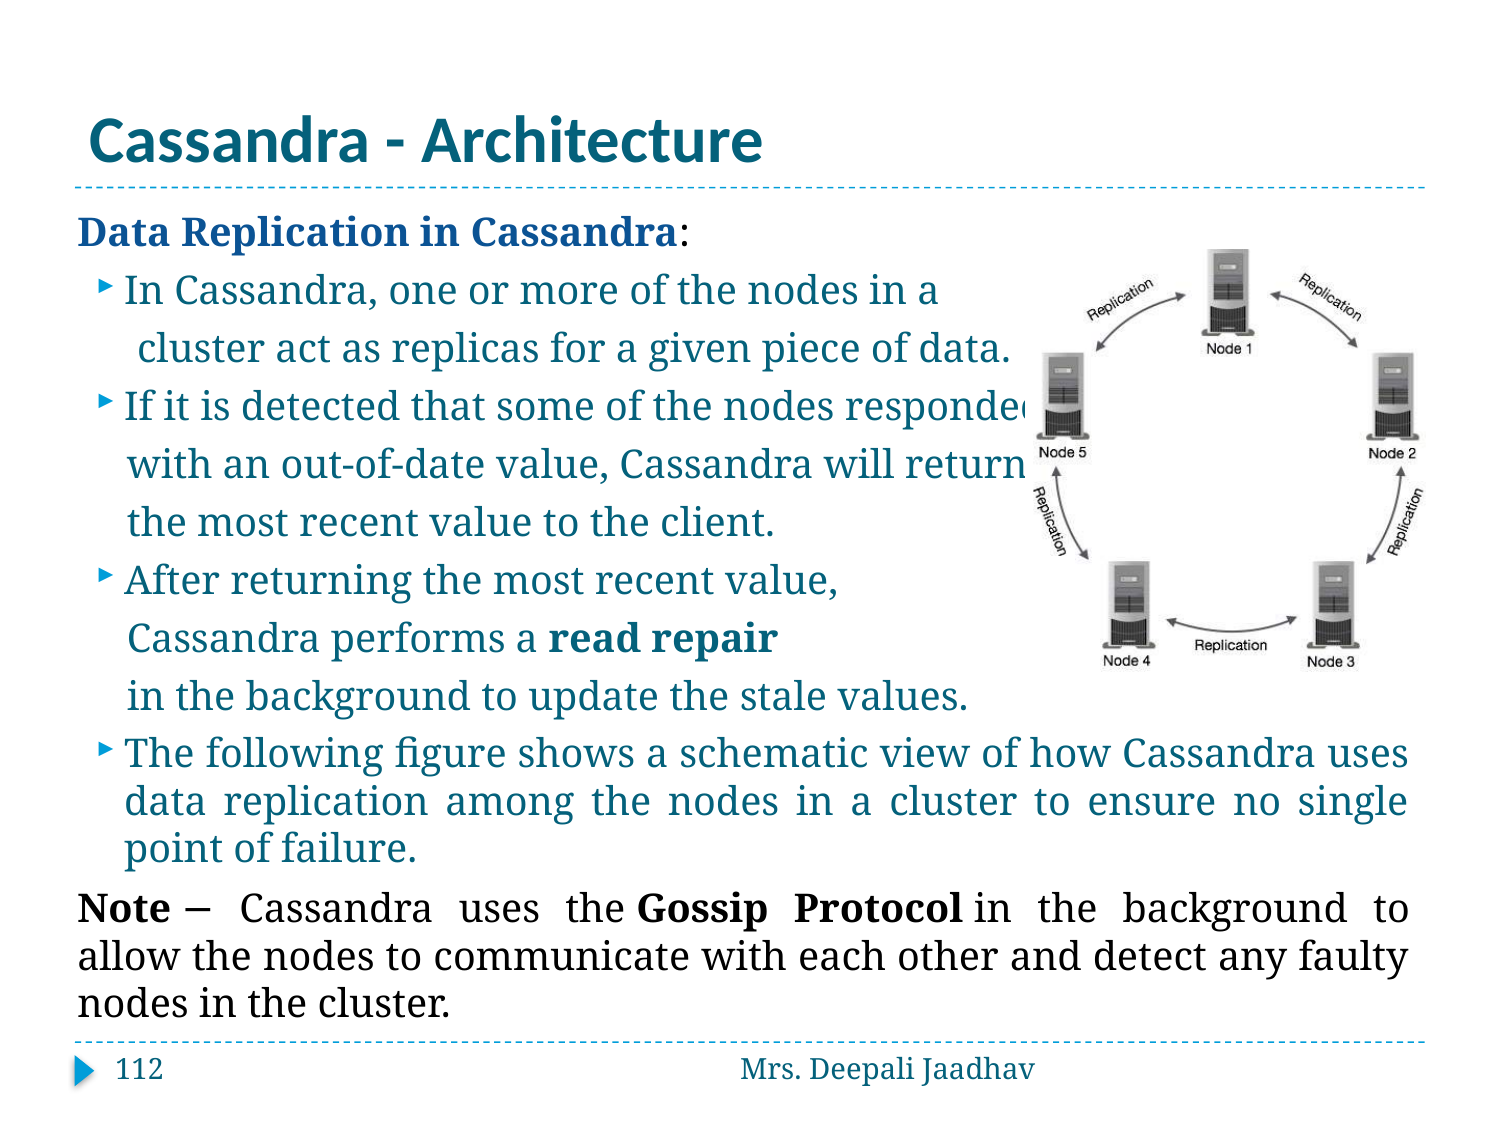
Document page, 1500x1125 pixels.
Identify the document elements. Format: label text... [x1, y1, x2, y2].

list Data Replication in Cassandra: In Cassandra, one or more of the nodes in a cluster act as replicas for a given piece of data. If it is detected that some of the nodes responded with an out-of-date value, Cassandra will return the most recent value to the client. After returning the most recent value, Cassandra performs a read repair in the background to update the stale values. The following figure shows a schematic view of how Cassandra uses data replication among the nodes in a cluster to ensure no single point of failure. Note − Cassandra uses the Gossip Protocol in the background to allow the nodes to communicate with each other and detect any faulty nodes in the cluster. [62, 200, 1425, 1025]
slide_number 112 [100, 1042, 426, 1103]
title Cassandra - Architecture [75, 75, 1133, 184]
footer Mrs. Deepali Jaadhav [475, 1042, 1051, 1103]
picture [1024, 249, 1433, 674]
